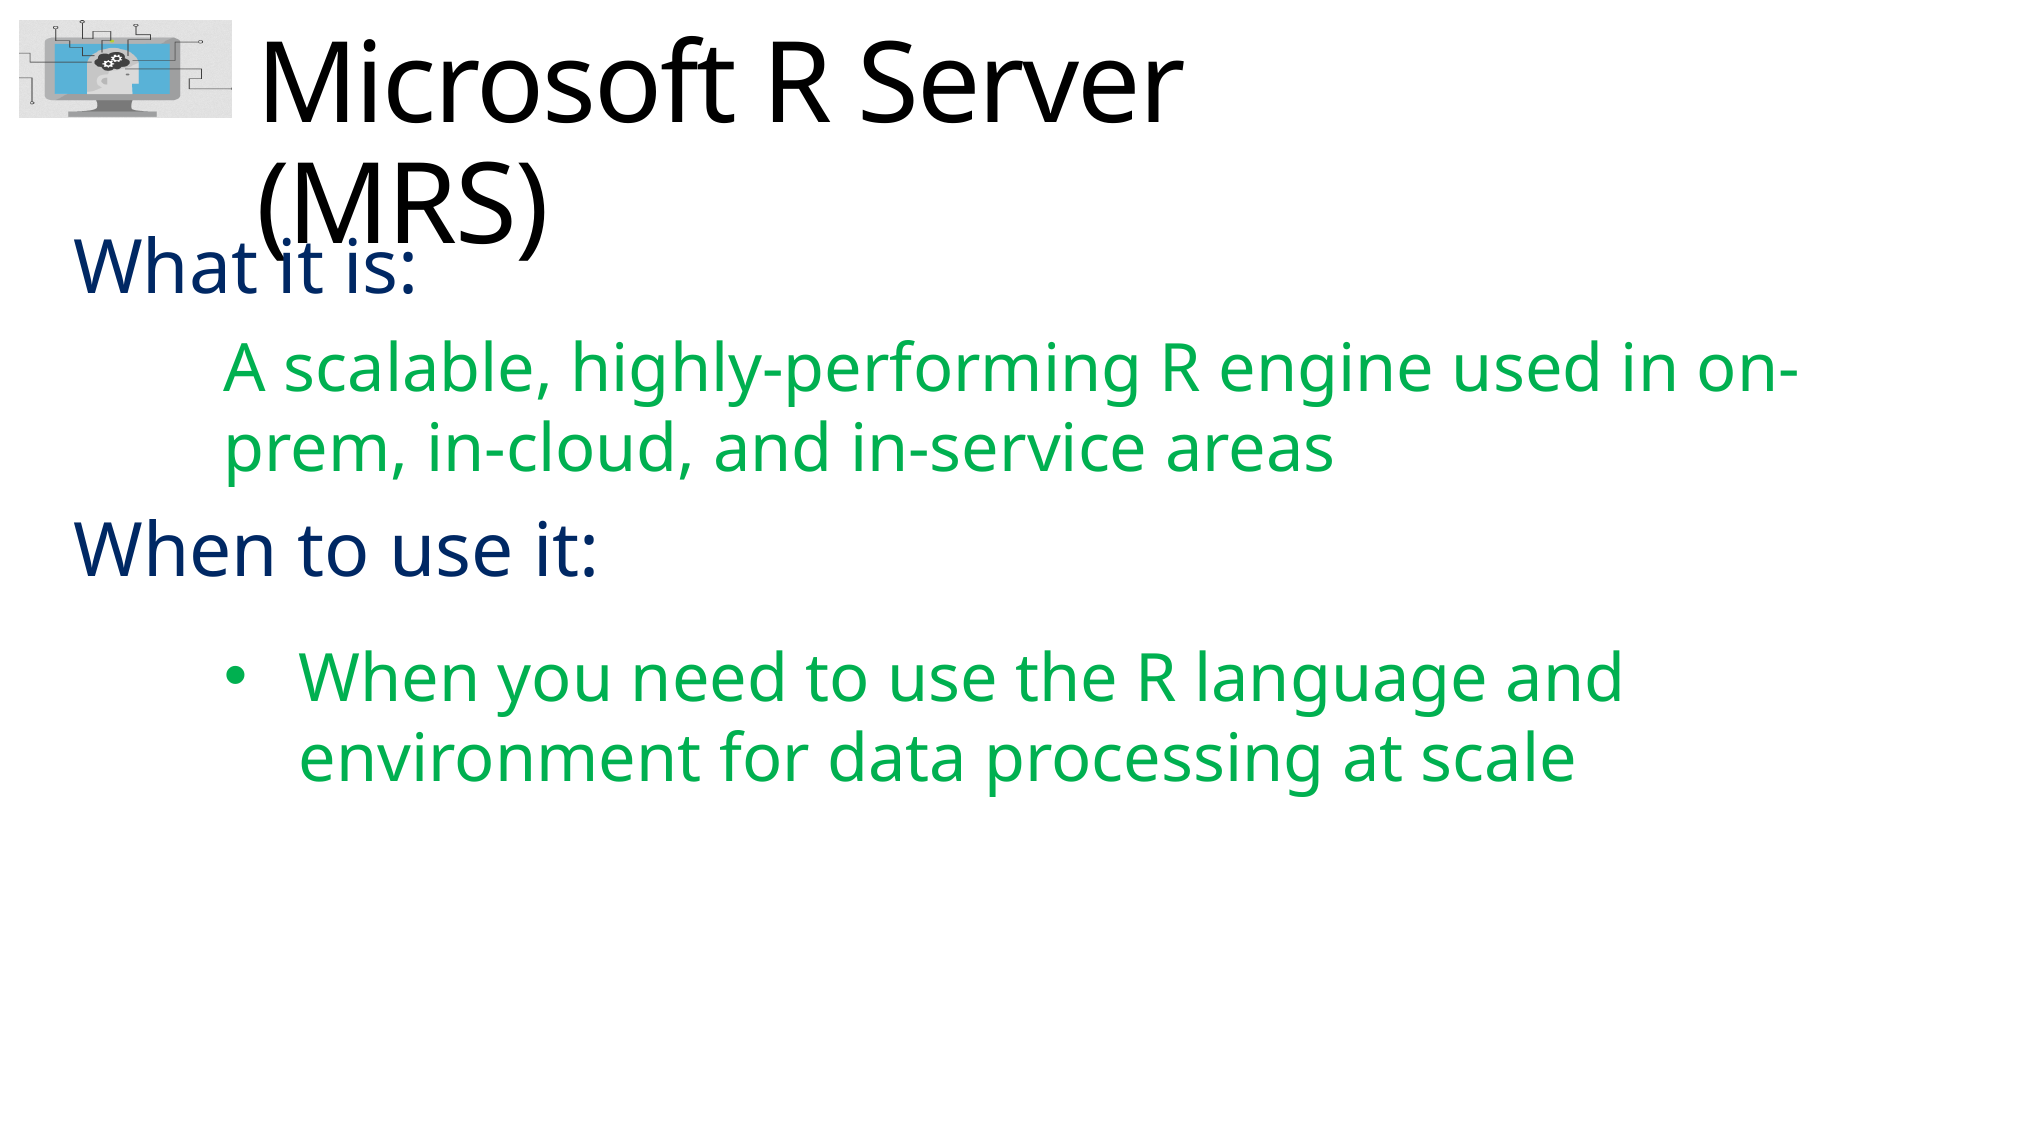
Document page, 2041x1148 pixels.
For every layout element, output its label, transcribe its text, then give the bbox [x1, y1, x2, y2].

text_box When you need to use the R language and environment for data processing at scale [208, 627, 1960, 882]
text_box When to use it: [58, 493, 626, 599]
title Microsoft R Server (MRS) [231, 10, 1406, 129]
picture [19, 20, 233, 119]
text_box What it is: [58, 211, 526, 316]
text_box A scalable, highly-performing R engine used in on-prem, in-cloud, and in-service areas [208, 317, 1960, 492]
